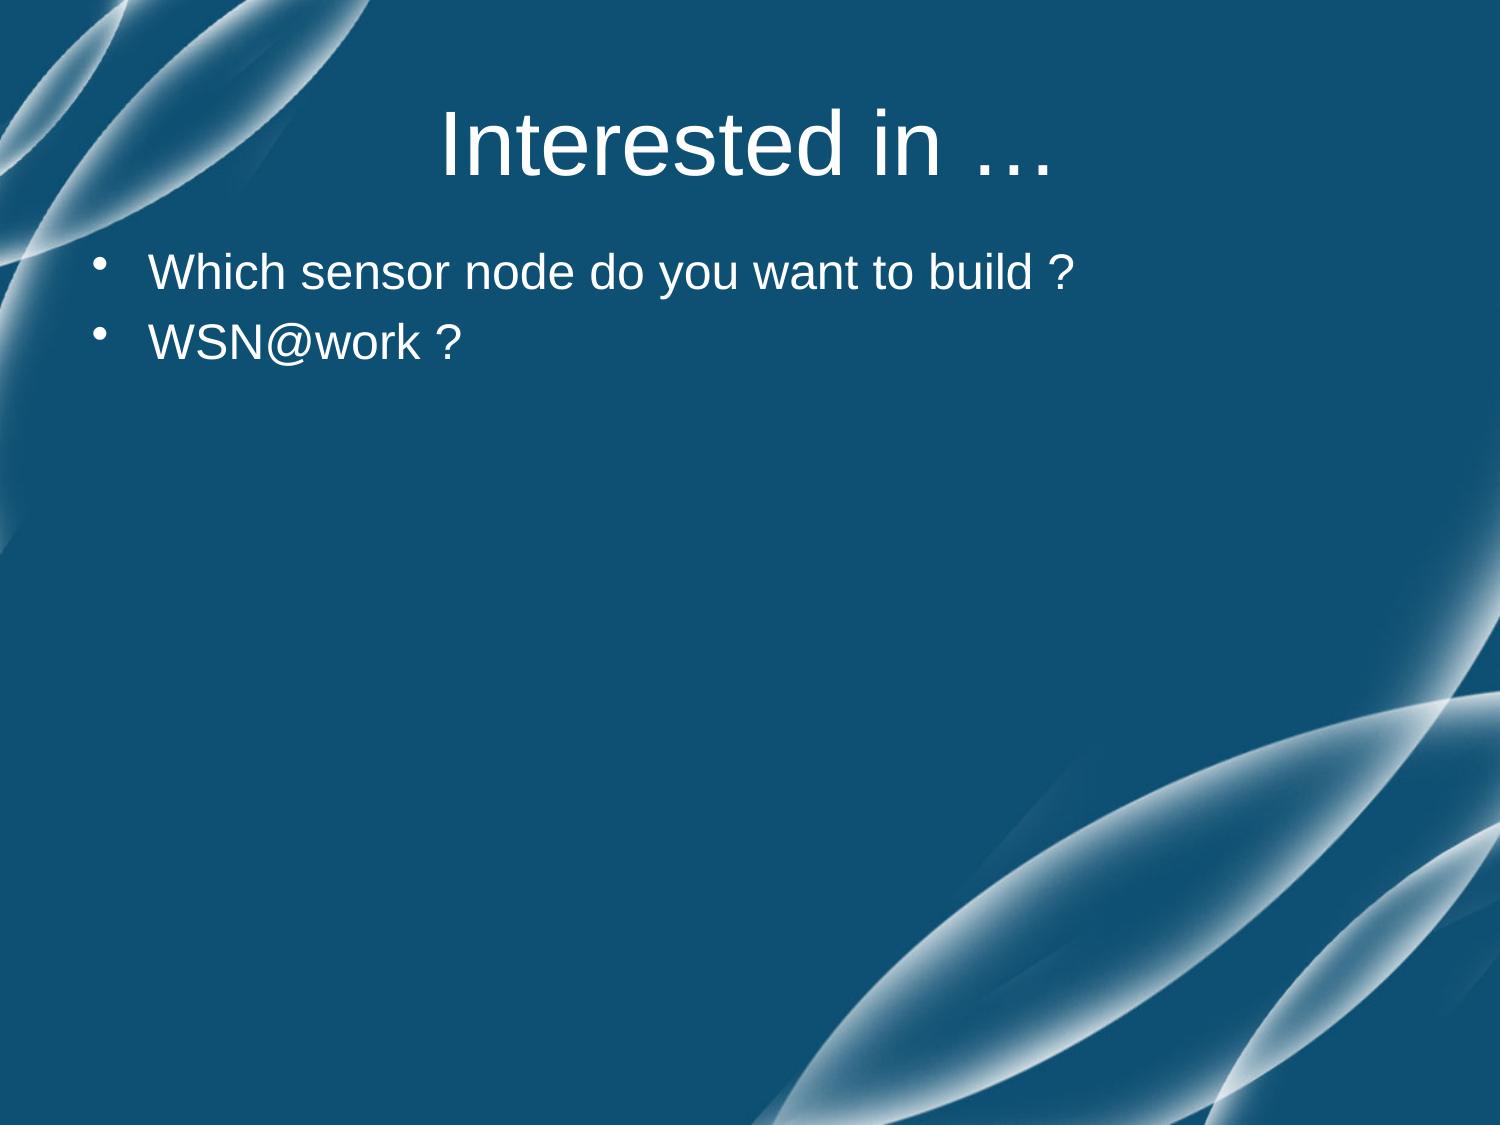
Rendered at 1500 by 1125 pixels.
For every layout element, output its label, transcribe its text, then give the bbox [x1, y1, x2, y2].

list Which sensor node do you want to build ? WSN@work ? [76, 231, 1427, 975]
title Interested in … [74, 44, 1426, 233]
picture [0, 0, 1500, 1125]
